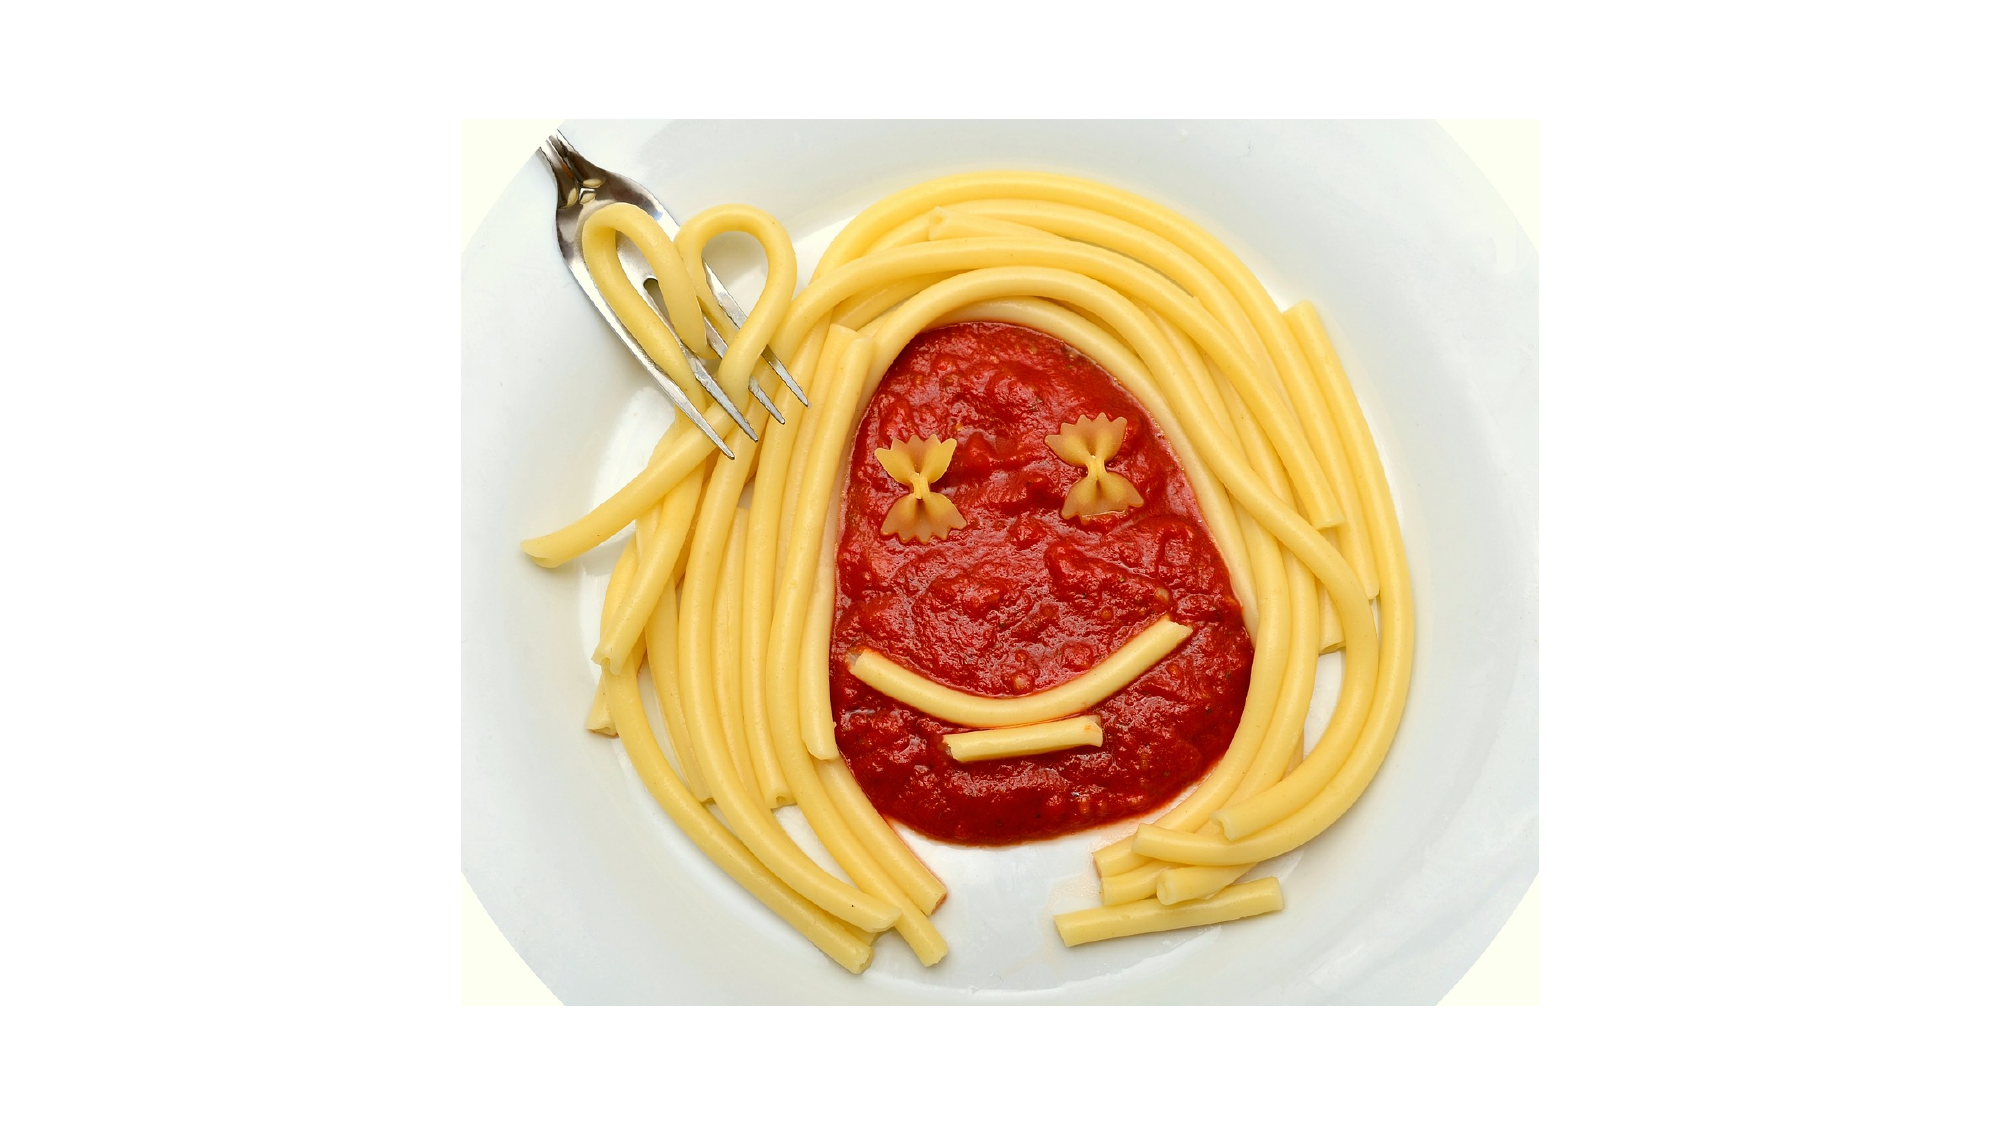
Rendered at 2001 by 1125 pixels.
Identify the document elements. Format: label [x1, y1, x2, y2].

picture [461, 119, 1539, 1006]
